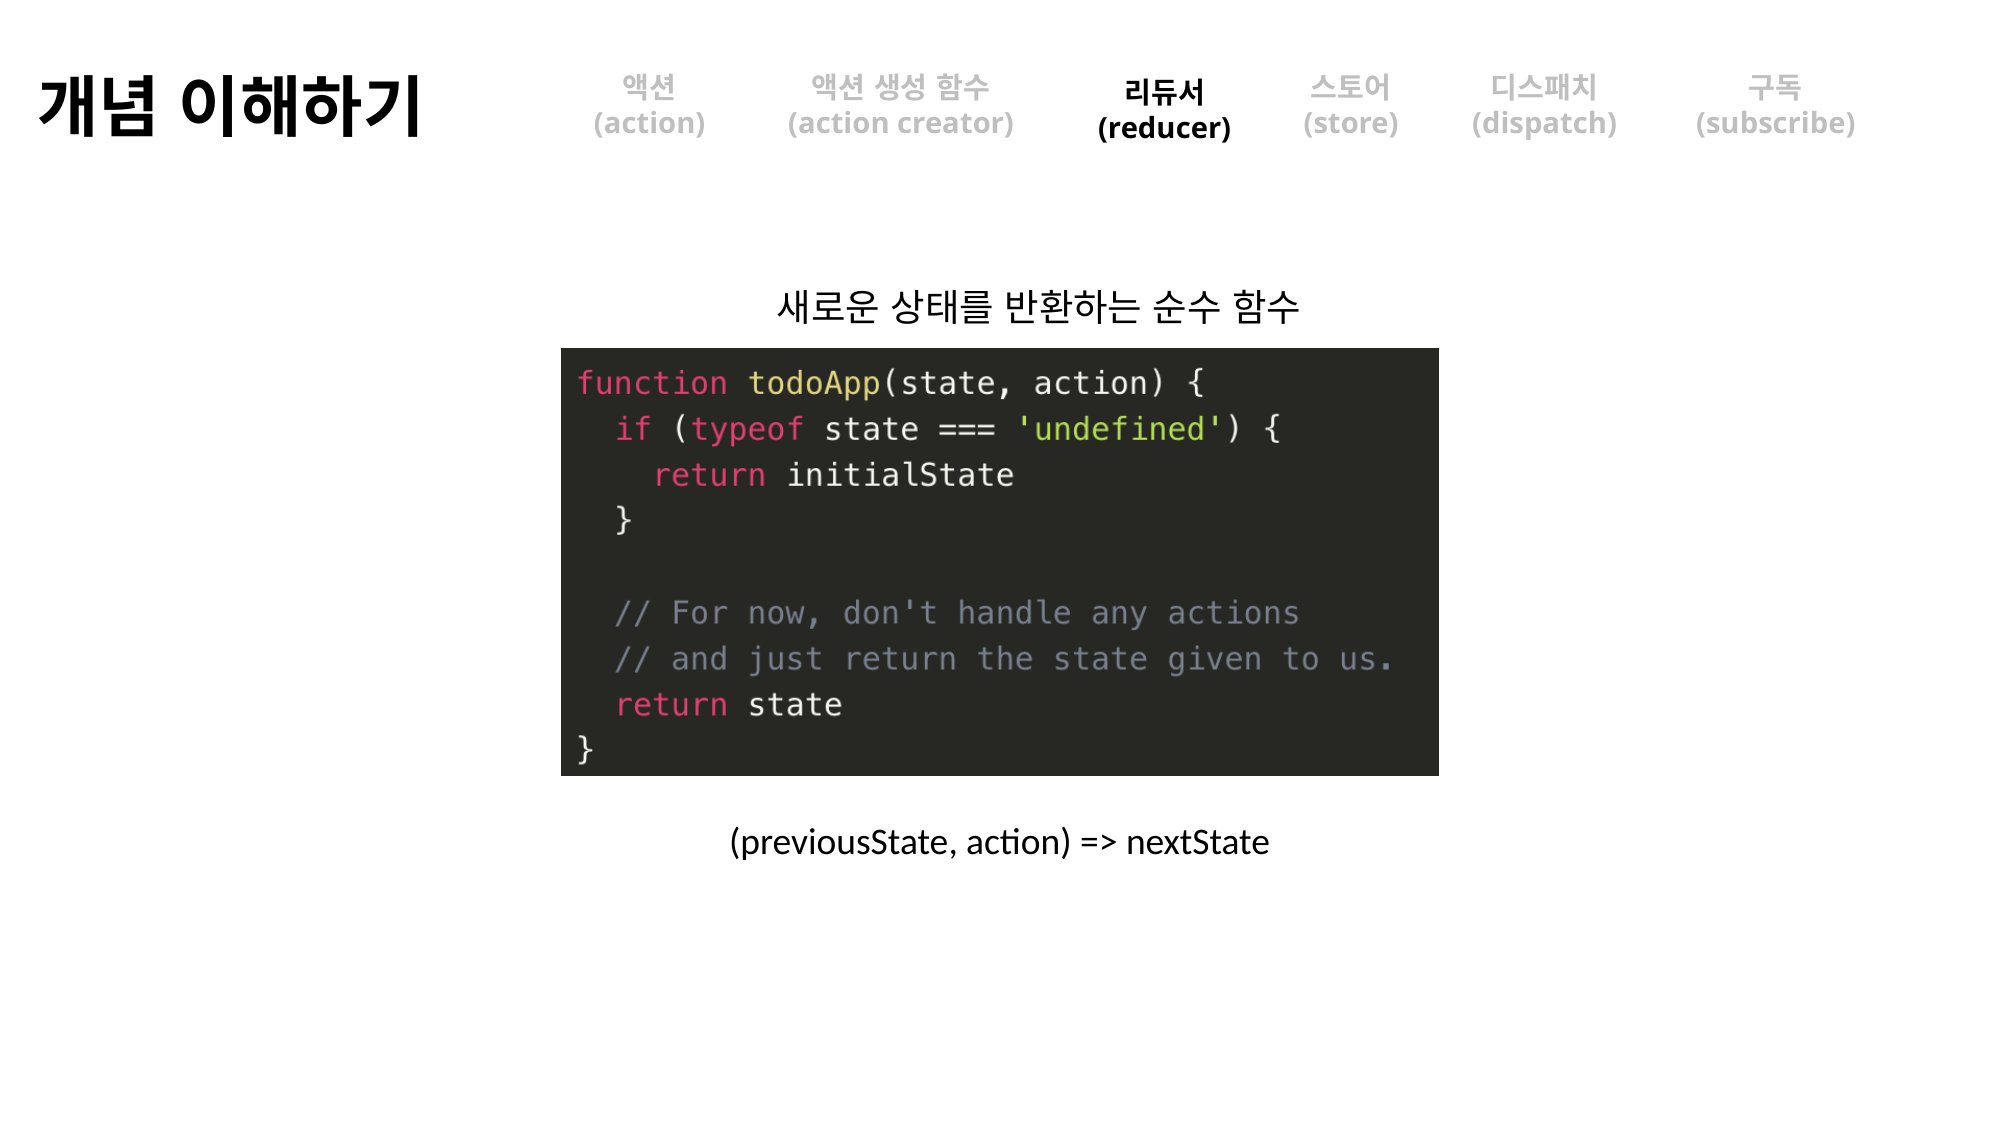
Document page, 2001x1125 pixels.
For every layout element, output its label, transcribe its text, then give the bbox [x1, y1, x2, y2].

text_box 구독 (subscribe) [1681, 62, 1871, 147]
picture [561, 348, 1439, 776]
text_box 스토어 (store) [1288, 62, 1414, 147]
text_box (previousState, action) => nextState [714, 809, 1286, 870]
text_box 디스패치 (dispatch) [1457, 62, 1632, 147]
text_box 새로운 상태를 반환하는 순수 함수 [761, 254, 1317, 337]
text_box 리듀서 (reducer) [1083, 67, 1247, 152]
text_box 액션 (action) [579, 62, 721, 147]
text_box 액션 생성 함수 (action creator) [773, 62, 1029, 147]
text_box 개념 이해하기 [22, 56, 441, 152]
